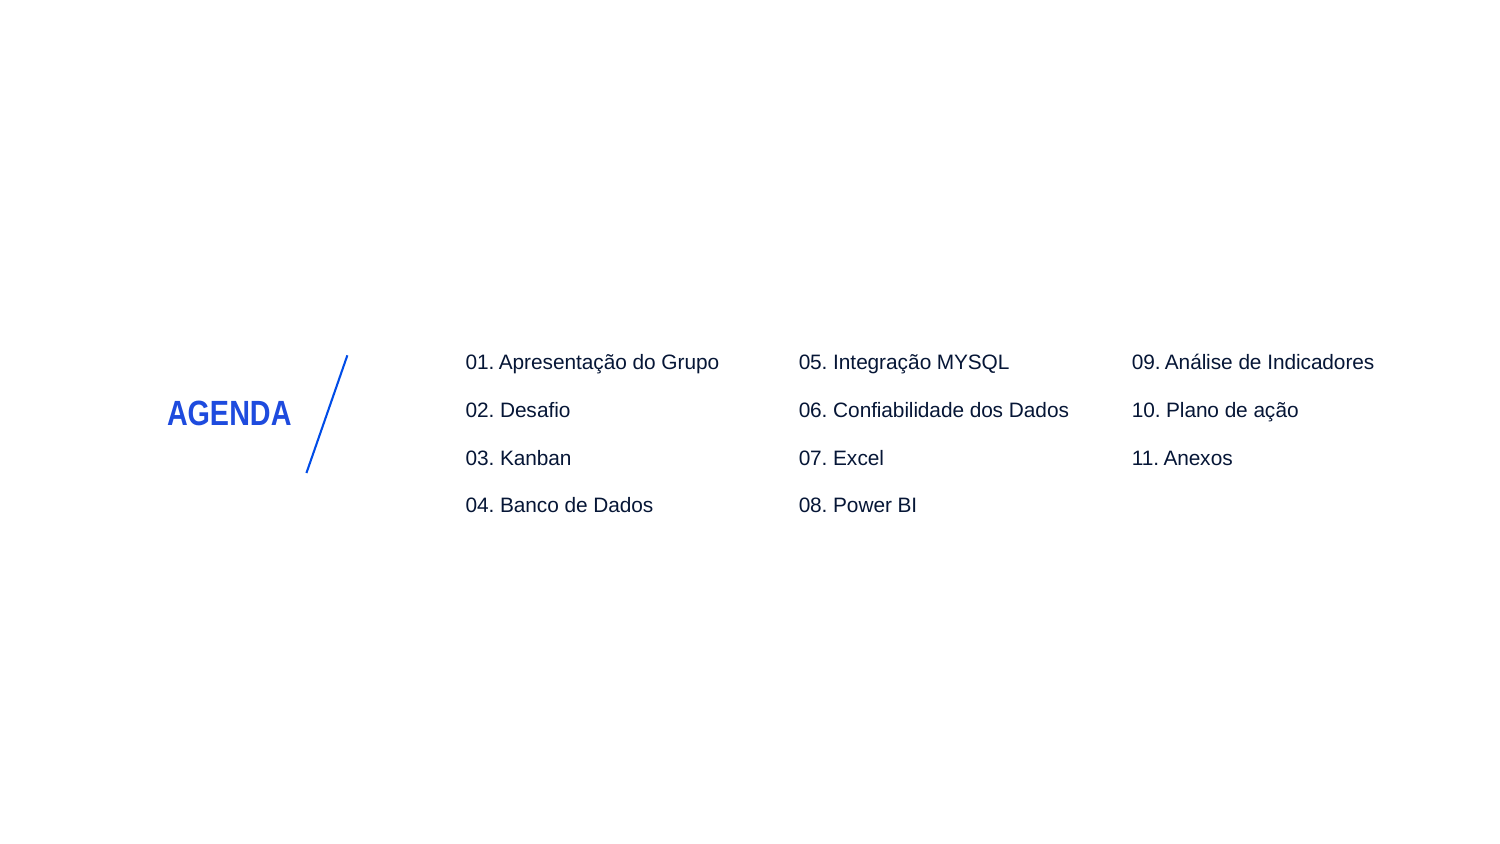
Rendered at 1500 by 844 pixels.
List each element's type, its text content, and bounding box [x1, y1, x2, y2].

text_box 05. Integração MYSQL 06. Confiabilidade dos Dados 07. Excel 08. Power BI [795, 356, 1096, 519]
text_box 01. Apresentação do Grupo 02. Desafio 03. Kanban 04. Banco de Dados [462, 356, 763, 519]
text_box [306, 355, 348, 474]
text_box 09. Análise de Indicadores 10. Plano de ação 11. Anexos [1128, 356, 1429, 471]
text_box AGENDA [163, 392, 297, 437]
